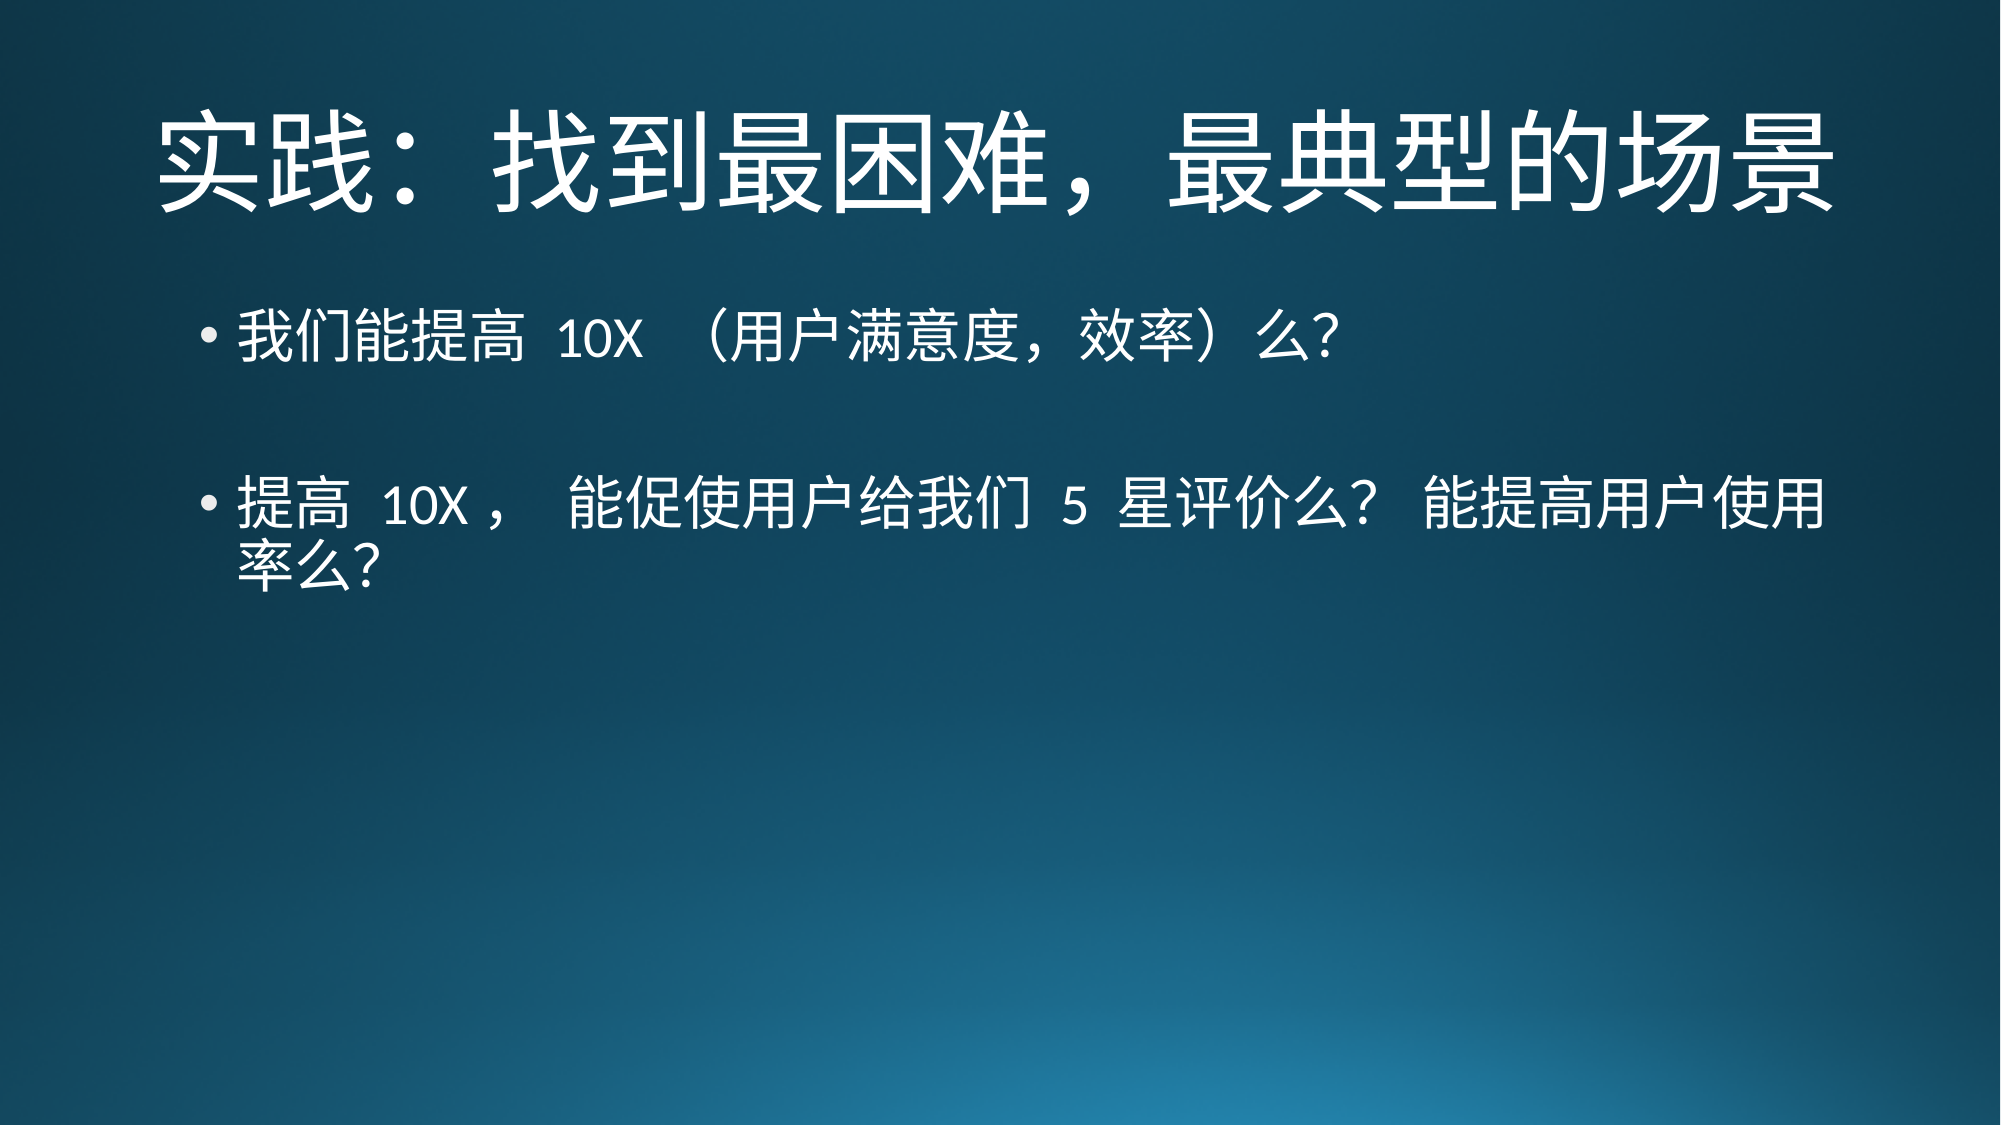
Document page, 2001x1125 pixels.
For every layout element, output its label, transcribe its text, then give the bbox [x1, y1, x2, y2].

picture [0, 0, 2001, 1125]
title 实践：找到最困难，最典型的场景 [137, 59, 1863, 278]
list 我们能提高 10X （用户满意度，效率）么？ 提高 10X， 能促使用户给我们 5 星评价么？ 能提高用户使用率么？ [183, 299, 1863, 1014]
